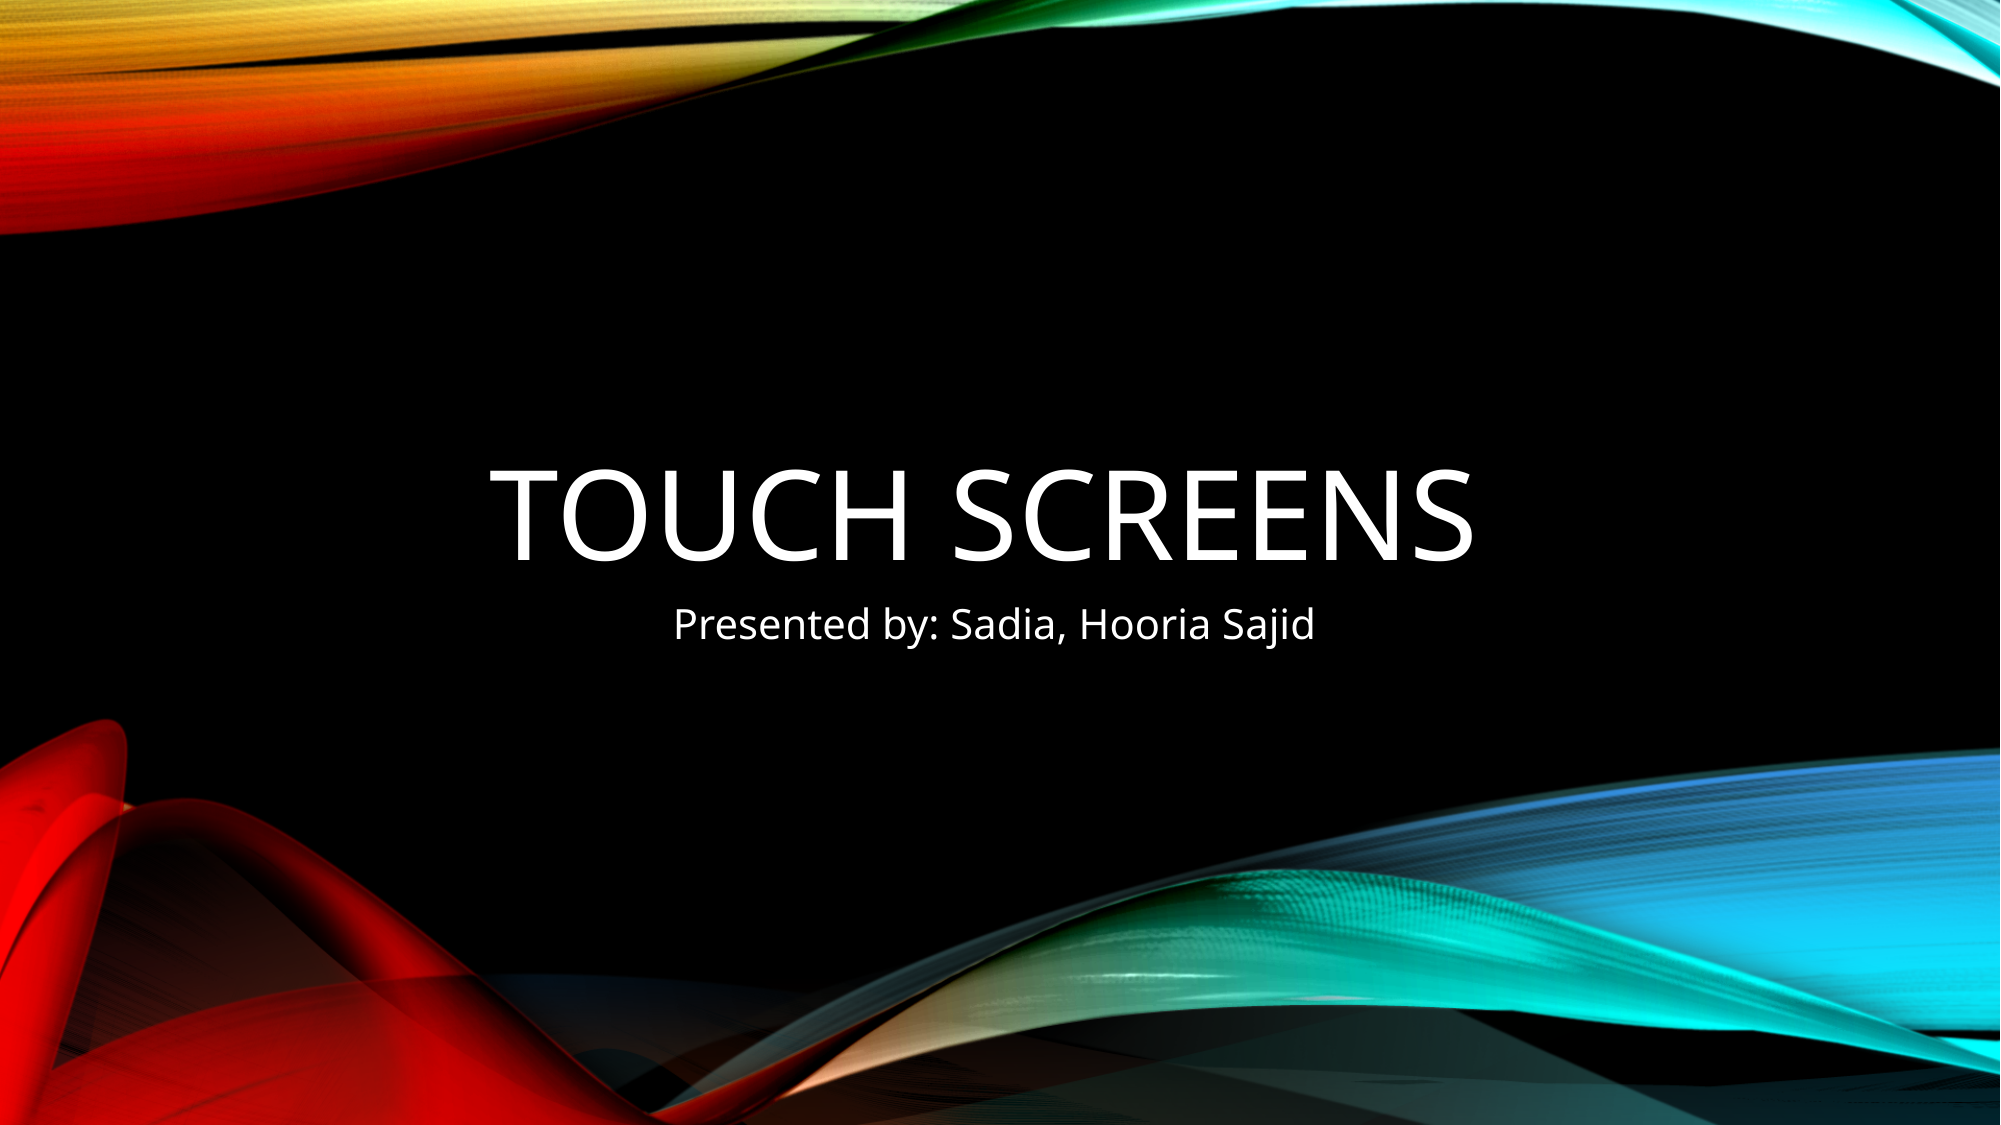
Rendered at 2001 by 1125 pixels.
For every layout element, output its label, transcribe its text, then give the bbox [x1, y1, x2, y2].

picture [0, 0, 2000, 237]
subtitle Presented by: Sadia, Hooria Sajid [225, 595, 1775, 709]
title Touch Screens [225, 295, 1775, 595]
picture [0, 717, 2000, 1125]
